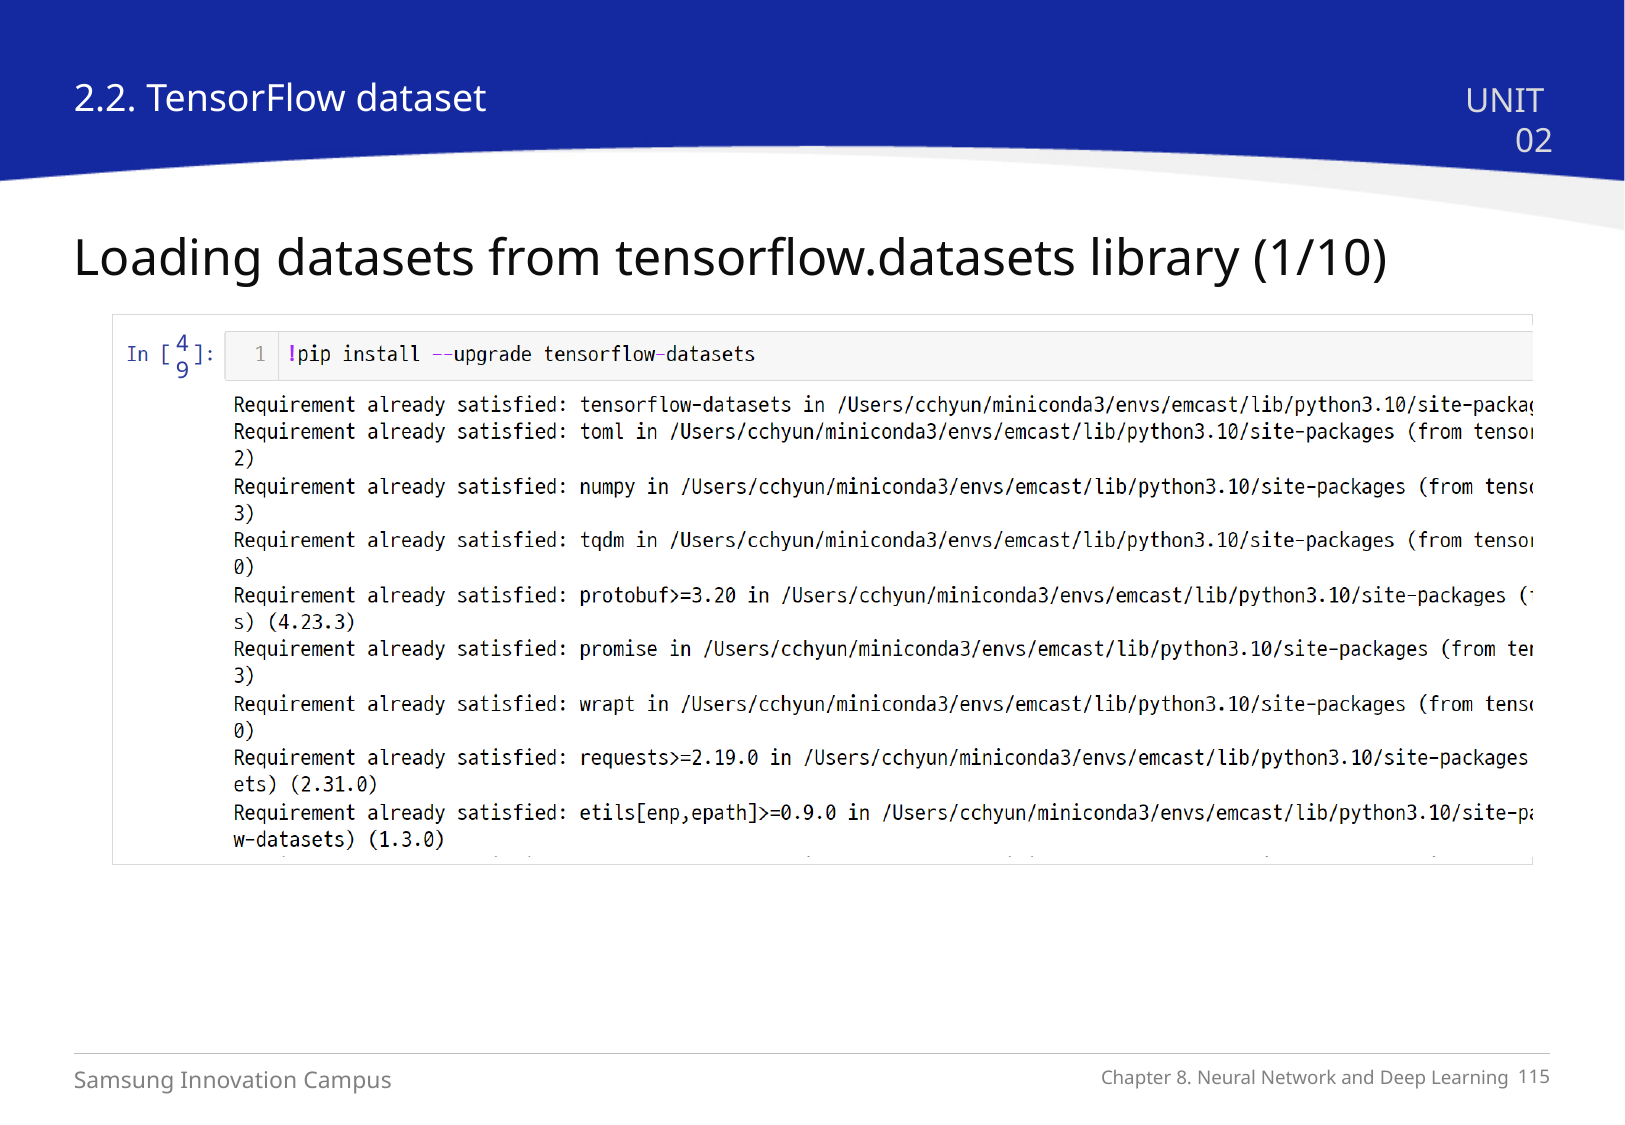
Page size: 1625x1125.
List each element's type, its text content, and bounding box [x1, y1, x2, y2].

picture [0, 0, 1625, 1125]
text_box Loading datasets from tensorflow.datasets library (1/10) [73, 224, 1552, 287]
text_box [73, 73, 1554, 120]
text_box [112, 314, 1533, 865]
